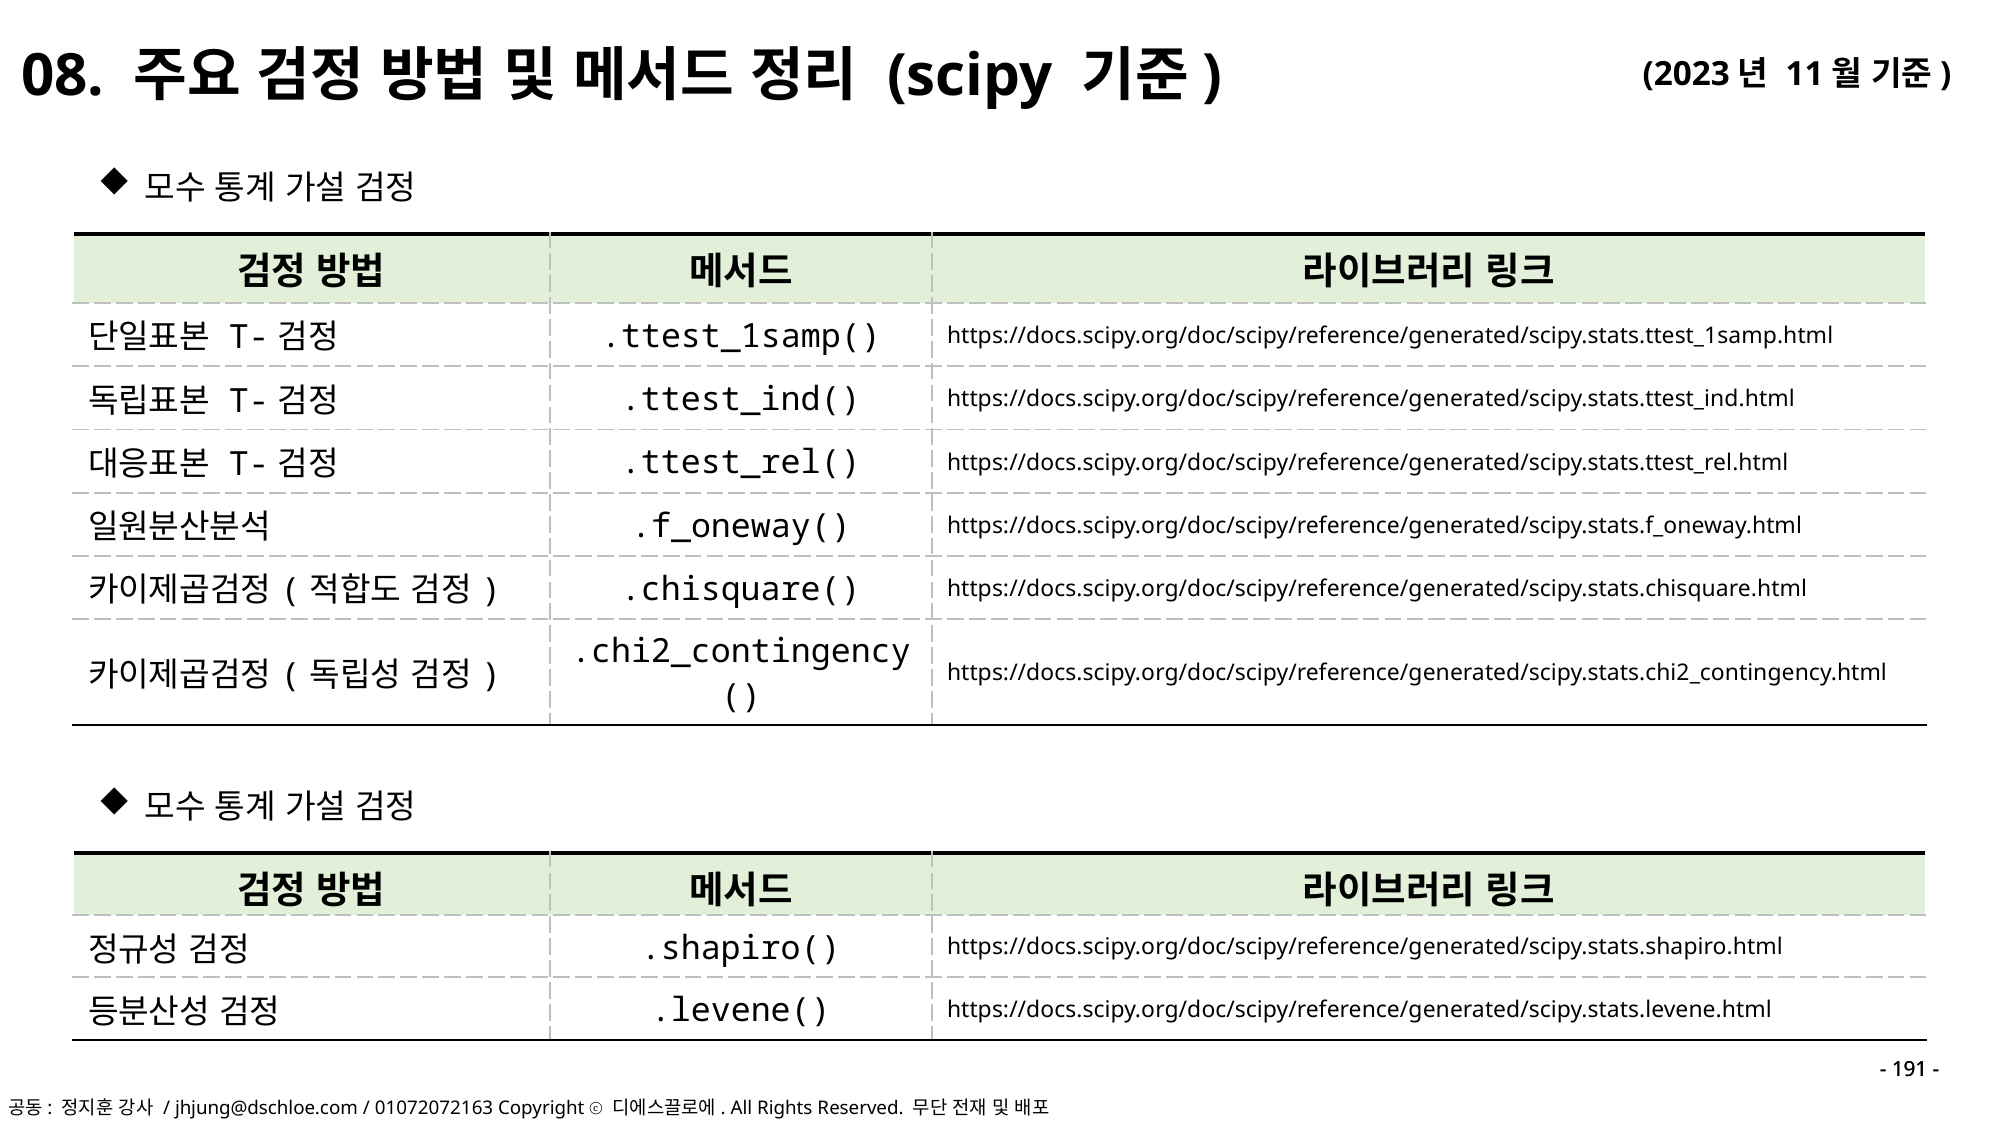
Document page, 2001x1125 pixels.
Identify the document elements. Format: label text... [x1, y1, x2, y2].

table_cell 카이제곱검정(적합도 검정) [74, 556, 550, 619]
table_cell .f_oneway() [550, 493, 932, 556]
table_cell https://docs.scipy.org/doc/scipy/reference/generated/scipy.stats.chisquare.html [932, 556, 1925, 619]
text_box 모수 통계 가설 검정 [83, 758, 1988, 833]
table_header 검정 방법 [74, 236, 550, 303]
table_cell https://docs.scipy.org/doc/scipy/reference/generated/scipy.stats.shapiro.html [932, 915, 1925, 977]
table_cell .chisquare() [550, 556, 932, 619]
table_header 라이브러리 링크 [932, 236, 1925, 303]
table_cell https://docs.scipy.org/doc/scipy/reference/generated/scipy.stats.f_oneway.html [932, 493, 1925, 556]
table_cell https://docs.scipy.org/doc/scipy/reference/generated/scipy.stats.chi2_contingency.html [932, 619, 1925, 724]
table_cell .ttest_rel() [550, 430, 932, 493]
table_cell https://docs.scipy.org/doc/scipy/reference/generated/scipy.stats.levene.html [932, 977, 1925, 1039]
slide_number - 191 - [1504, 1039, 1955, 1100]
table_cell 대응표본 T-검정 [74, 430, 550, 493]
text_box 08. 주요 검정 방법 및 메서드 정리 (scipy 기준) [6, 30, 1238, 115]
table_cell https://docs.scipy.org/doc/scipy/reference/generated/scipy.stats.ttest_ind.html [932, 366, 1925, 430]
table_cell .ttest_ind() [550, 366, 932, 430]
table_cell 단일표본 T-검정 [74, 303, 550, 366]
table_cell 일원분산분석 [74, 493, 550, 556]
table_cell https://docs.scipy.org/doc/scipy/reference/generated/scipy.stats.ttest_1samp.html [932, 303, 1925, 366]
table_header 메서드 [550, 855, 932, 915]
table_cell .ttest_1samp() [550, 303, 932, 366]
table_header 검정 방법 [74, 855, 550, 915]
table_cell 등분산성 검정 [74, 977, 550, 1039]
table_header 메서드 [550, 236, 932, 303]
table_cell 카이제곱검정(독립성 검정) [74, 619, 550, 724]
table_cell 정규성 검정 [74, 915, 550, 977]
text_box 모수 통계 가설 검정 [83, 138, 1988, 214]
table_cell 독립표본 T-검정 [74, 366, 550, 430]
table_cell .chi2_contingency() [550, 619, 932, 724]
table_cell .levene() [550, 977, 932, 1039]
table_cell .shapiro() [550, 915, 932, 977]
table_header 라이브러리 링크 [932, 855, 1925, 915]
table_cell https://docs.scipy.org/doc/scipy/reference/generated/scipy.stats.ttest_rel.html [932, 430, 1925, 493]
